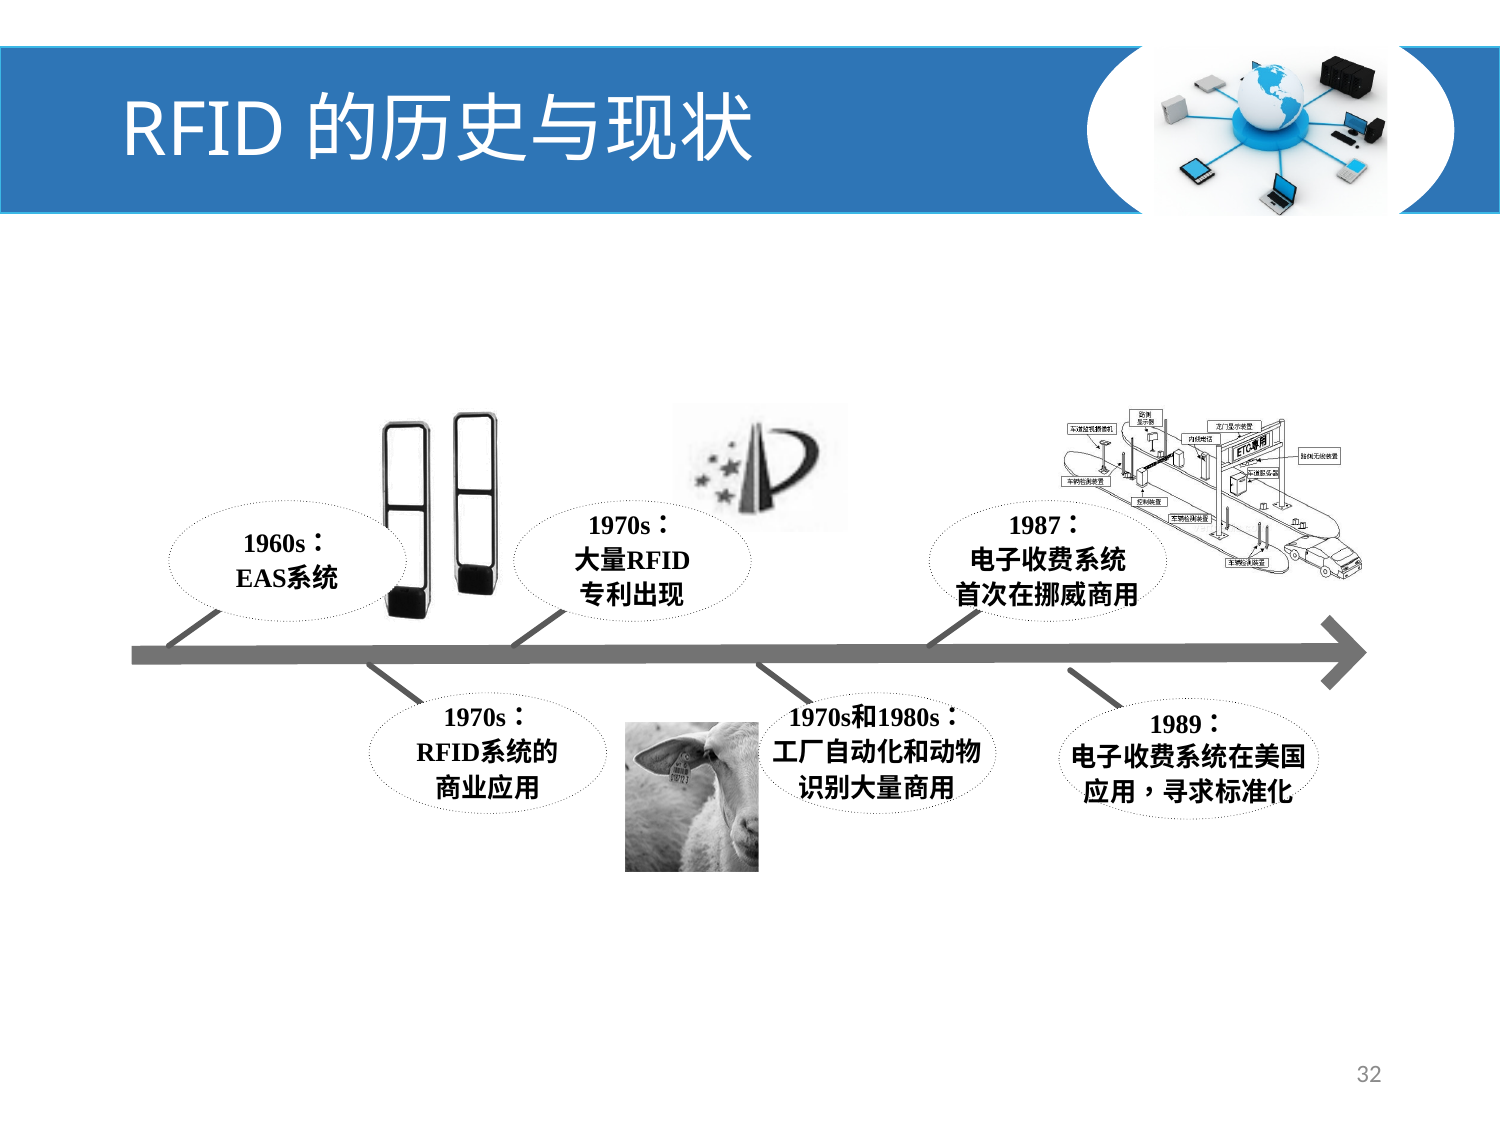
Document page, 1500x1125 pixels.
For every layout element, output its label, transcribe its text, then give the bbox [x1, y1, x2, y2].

title RFID的历史与现状 [105, 50, 1060, 213]
slide_number 32 [1059, 1042, 1397, 1103]
text_box [0, 213, 1500, 221]
picture [1154, 46, 1388, 213]
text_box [128, 398, 1372, 876]
